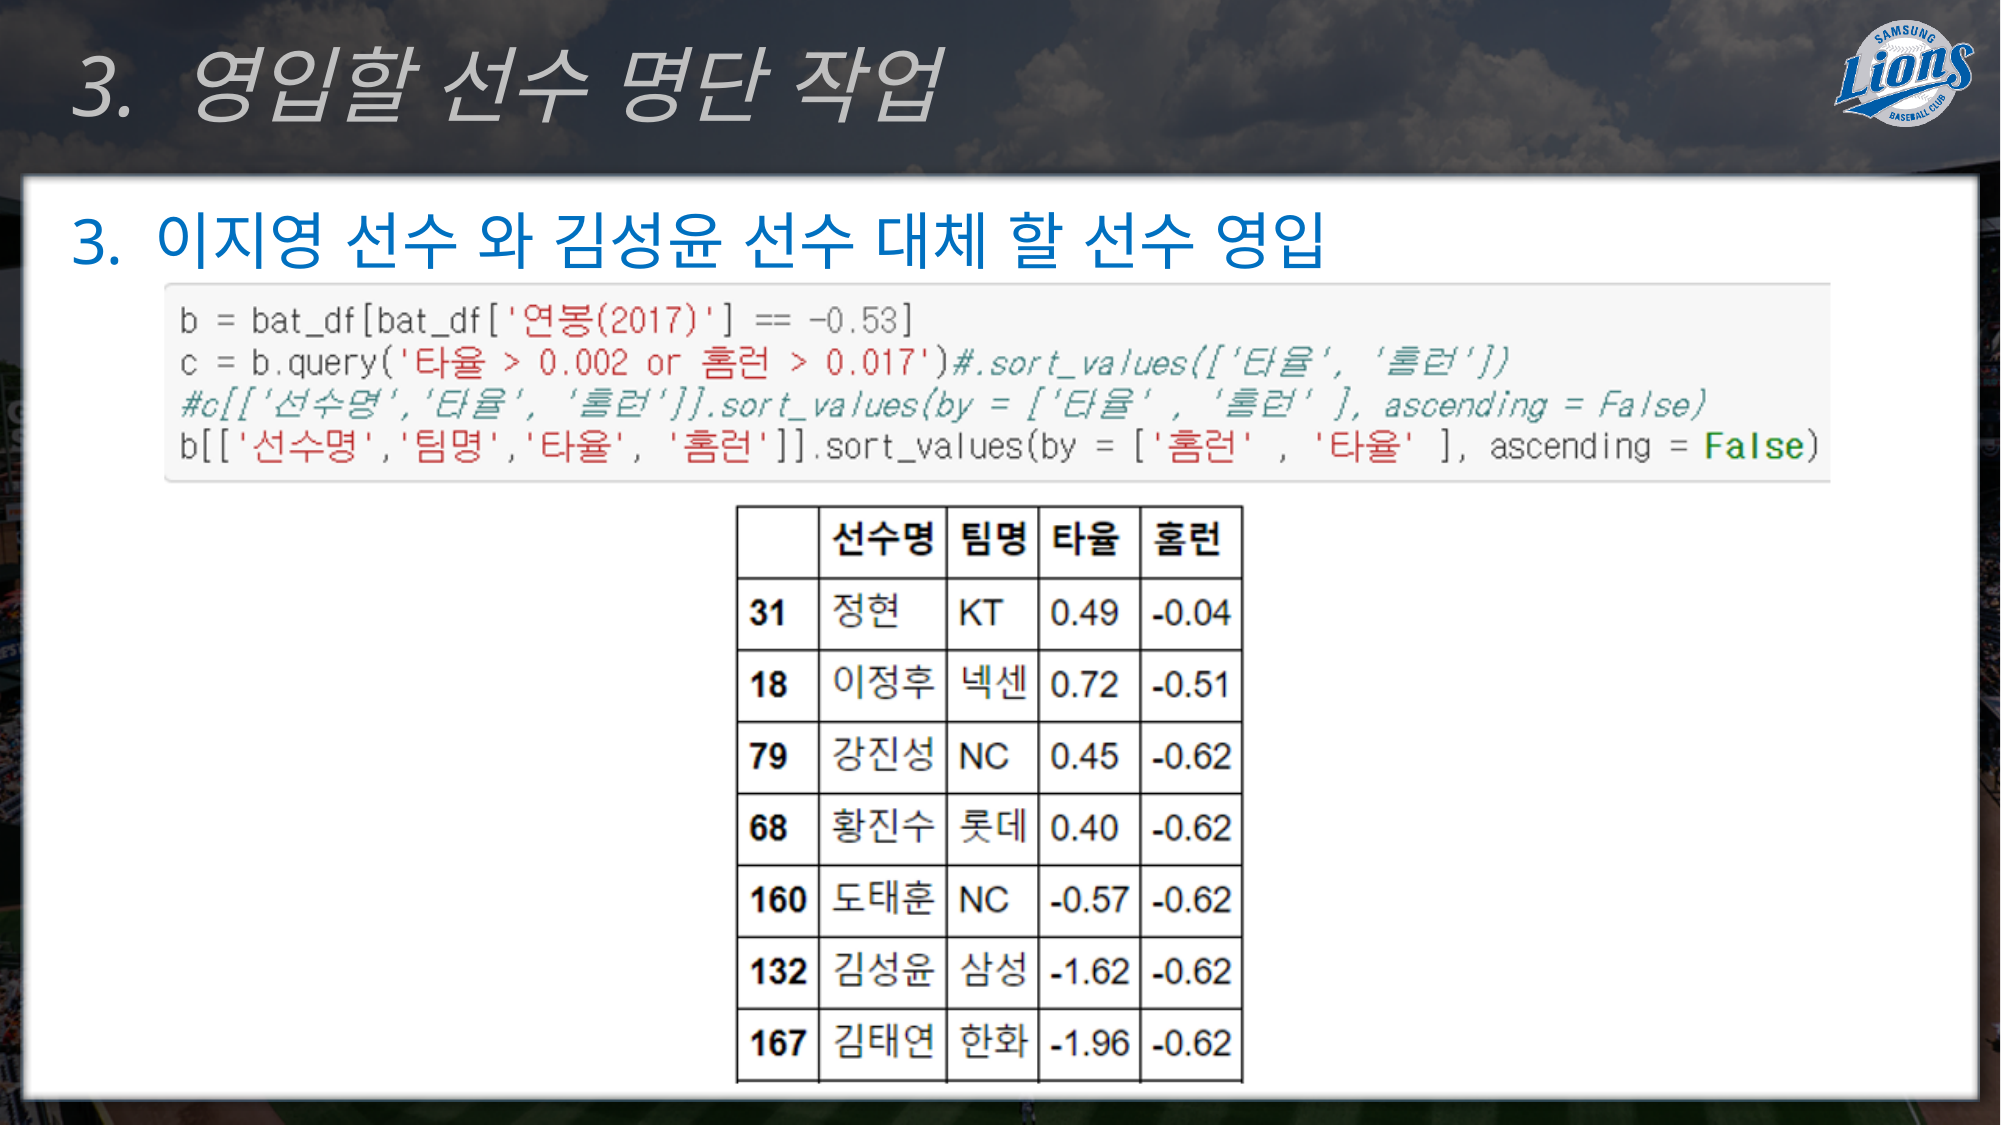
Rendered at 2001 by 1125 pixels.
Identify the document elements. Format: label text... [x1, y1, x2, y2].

picture [0, 0, 2001, 1125]
text_box 3. 이지영 선수 와 김성윤 선수 대체 할 선수 영입 [55, 200, 1782, 279]
text_box [31, 184, 1972, 1092]
title 3. 영입할 선수 명단 작업 [56, 24, 1782, 156]
